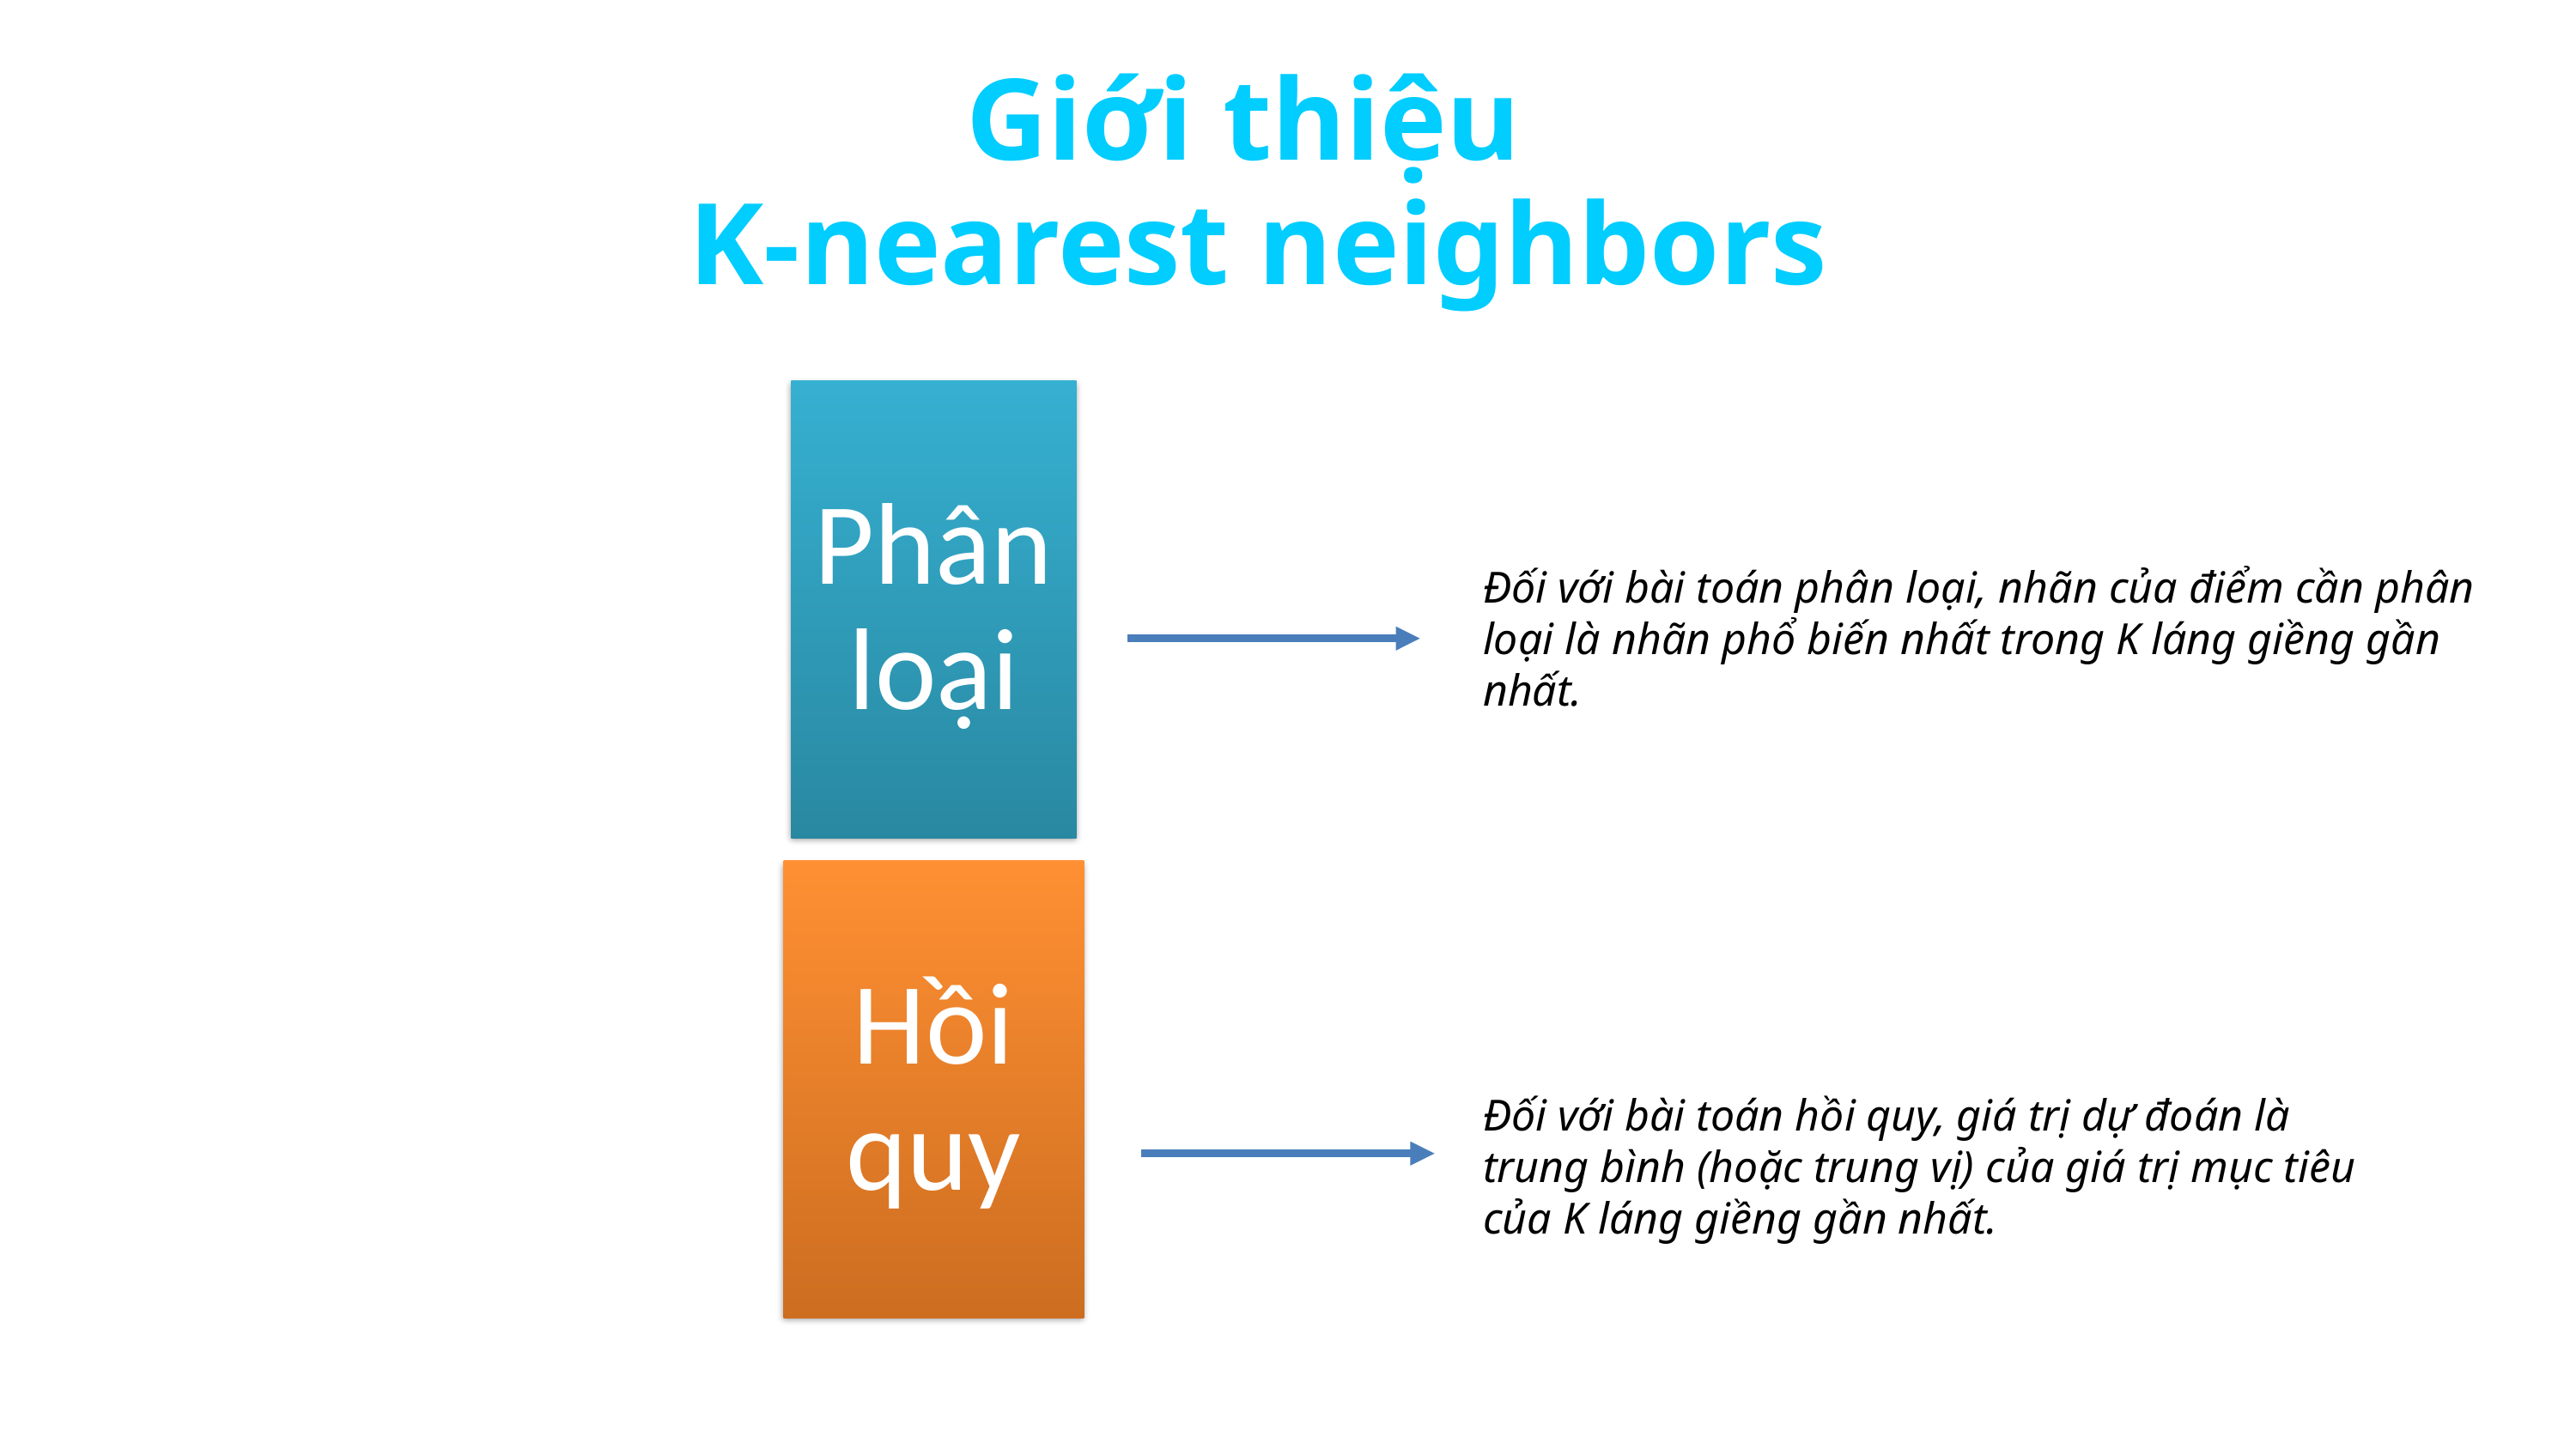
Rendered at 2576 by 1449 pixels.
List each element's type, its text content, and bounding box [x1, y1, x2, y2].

text_box Đối với bài toán phân loại, nhãn của điểm cần phân loại là nhãn phổ biến nhất trong K láng giềng gần nhất. [1470, 553, 2490, 721]
text_box Giới thiệu K-nearest neighbors [665, 58, 1851, 307]
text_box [708, 380, 1160, 1319]
text_box Đối với bài toán hồi quy, giá trị dự đoán là trung bình (hoặc trung vị) của giá trị mục tiêu của K láng giềng gần nhất. [1470, 1082, 2419, 1249]
